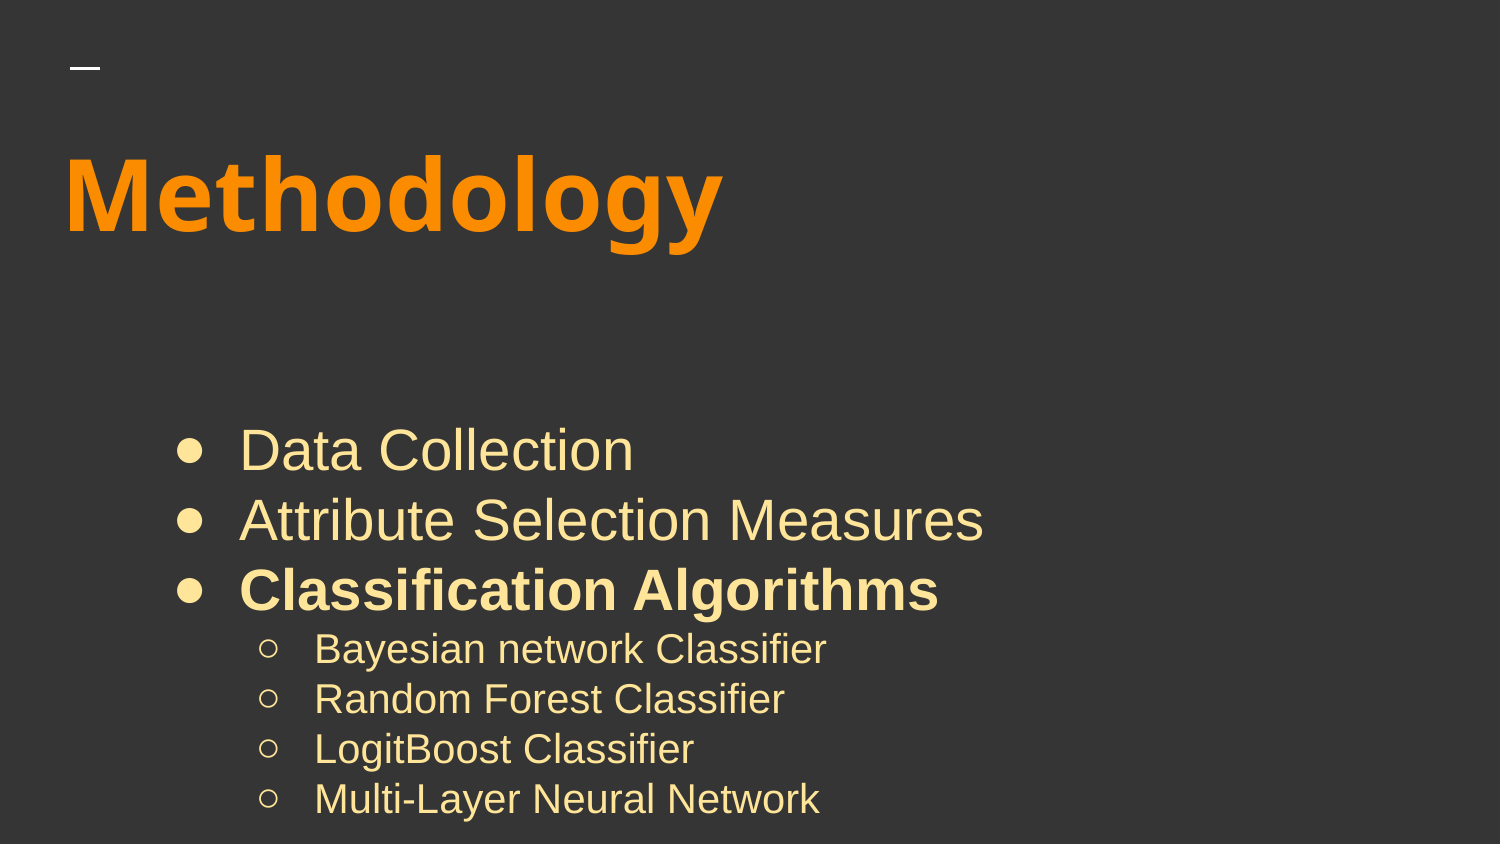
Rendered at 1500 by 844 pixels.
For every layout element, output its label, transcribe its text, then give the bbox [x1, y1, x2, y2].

text_box Data Collection Attribute Selection Measures Classification Algorithms Bayesian network Classifier Random Forest Classifier LogitBoost Classifier Multi-Layer Neural Network [149, 397, 1357, 682]
title Methodology [46, 116, 1461, 746]
